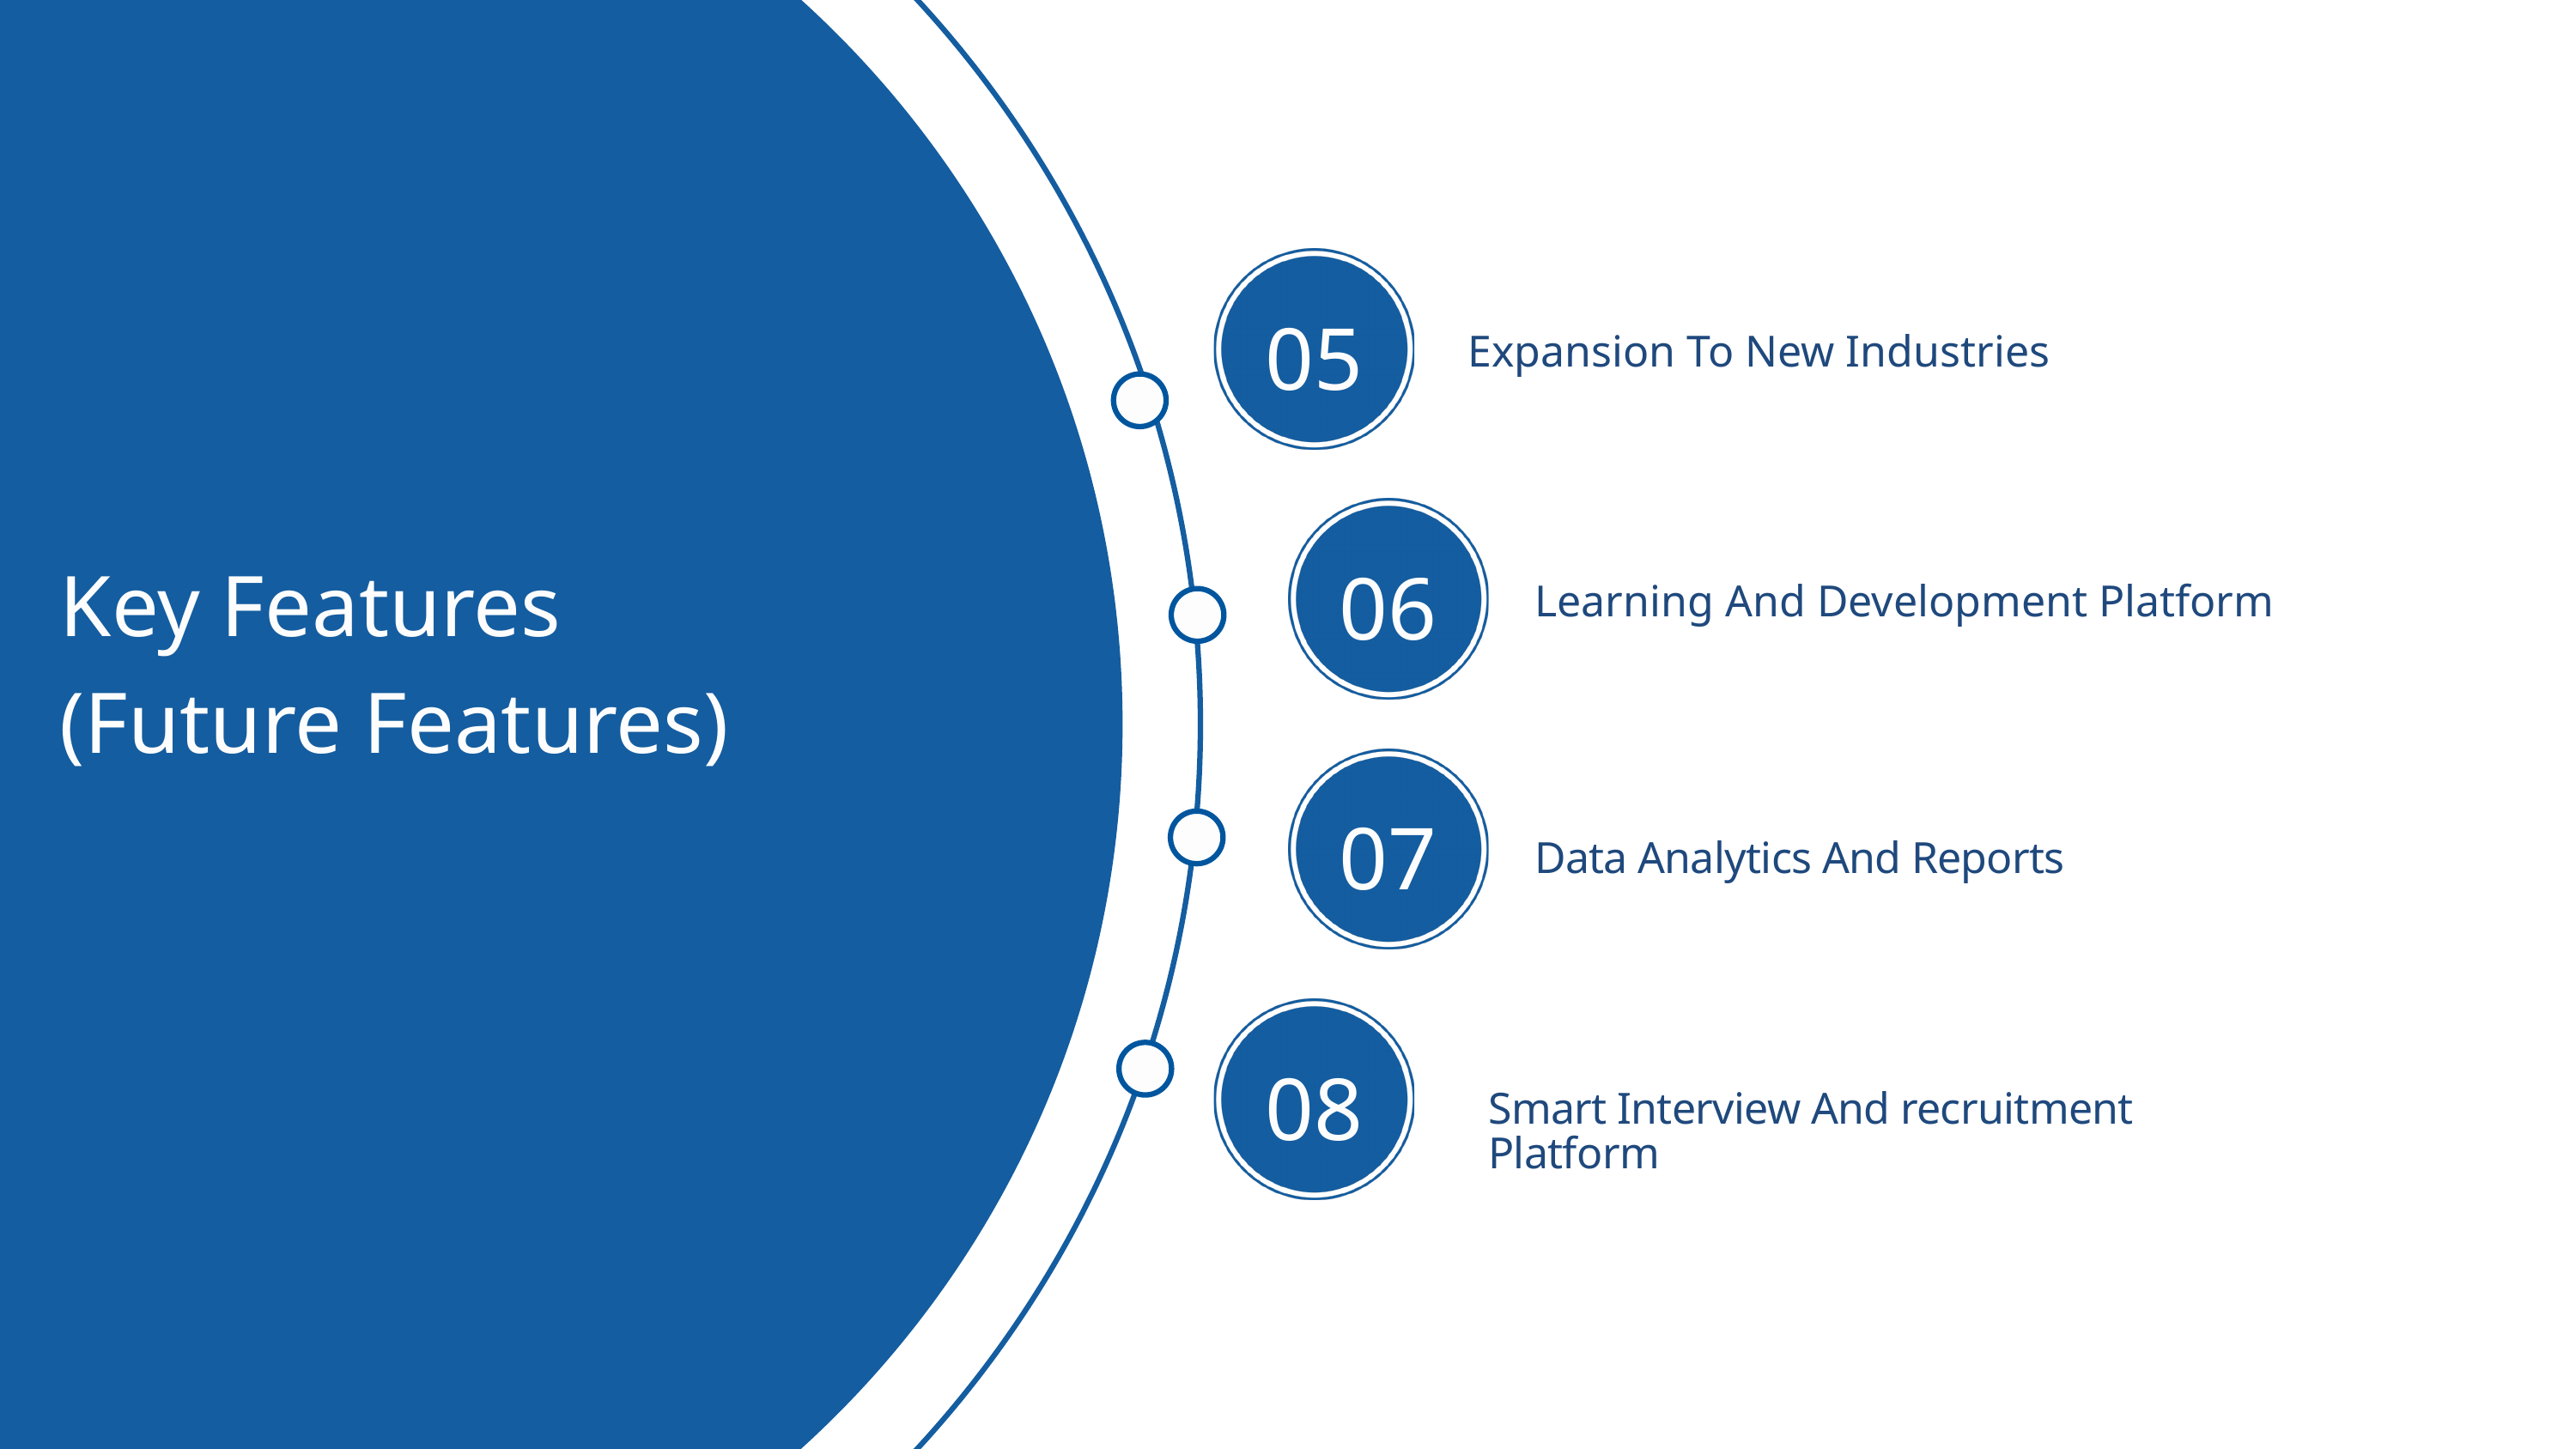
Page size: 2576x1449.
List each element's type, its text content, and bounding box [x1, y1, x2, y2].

text_box Smart Interview And recruitment Platform [1488, 1088, 2301, 1312]
text_box 07 [1308, 787, 1468, 907]
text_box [1170, 588, 1224, 642]
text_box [0, 0, 1123, 1449]
text_box [1213, 998, 1415, 1200]
text_box Expansion To New Industries [1467, 324, 2348, 421]
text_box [1129, 0, 1201, 1449]
text_box [1287, 498, 1489, 700]
text_box Data Analytics And Reports [1534, 837, 2348, 882]
text_box [1213, 248, 1415, 450]
text_box 05 [1234, 287, 1394, 408]
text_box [1113, 373, 1167, 427]
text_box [1170, 810, 1224, 864]
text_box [1118, 1042, 1172, 1095]
text_box 08 [1234, 1037, 1394, 1158]
text_box [1287, 749, 1489, 949]
text_box Learning And Development Platform [1534, 573, 2348, 670]
text_box 06 [1308, 537, 1468, 658]
